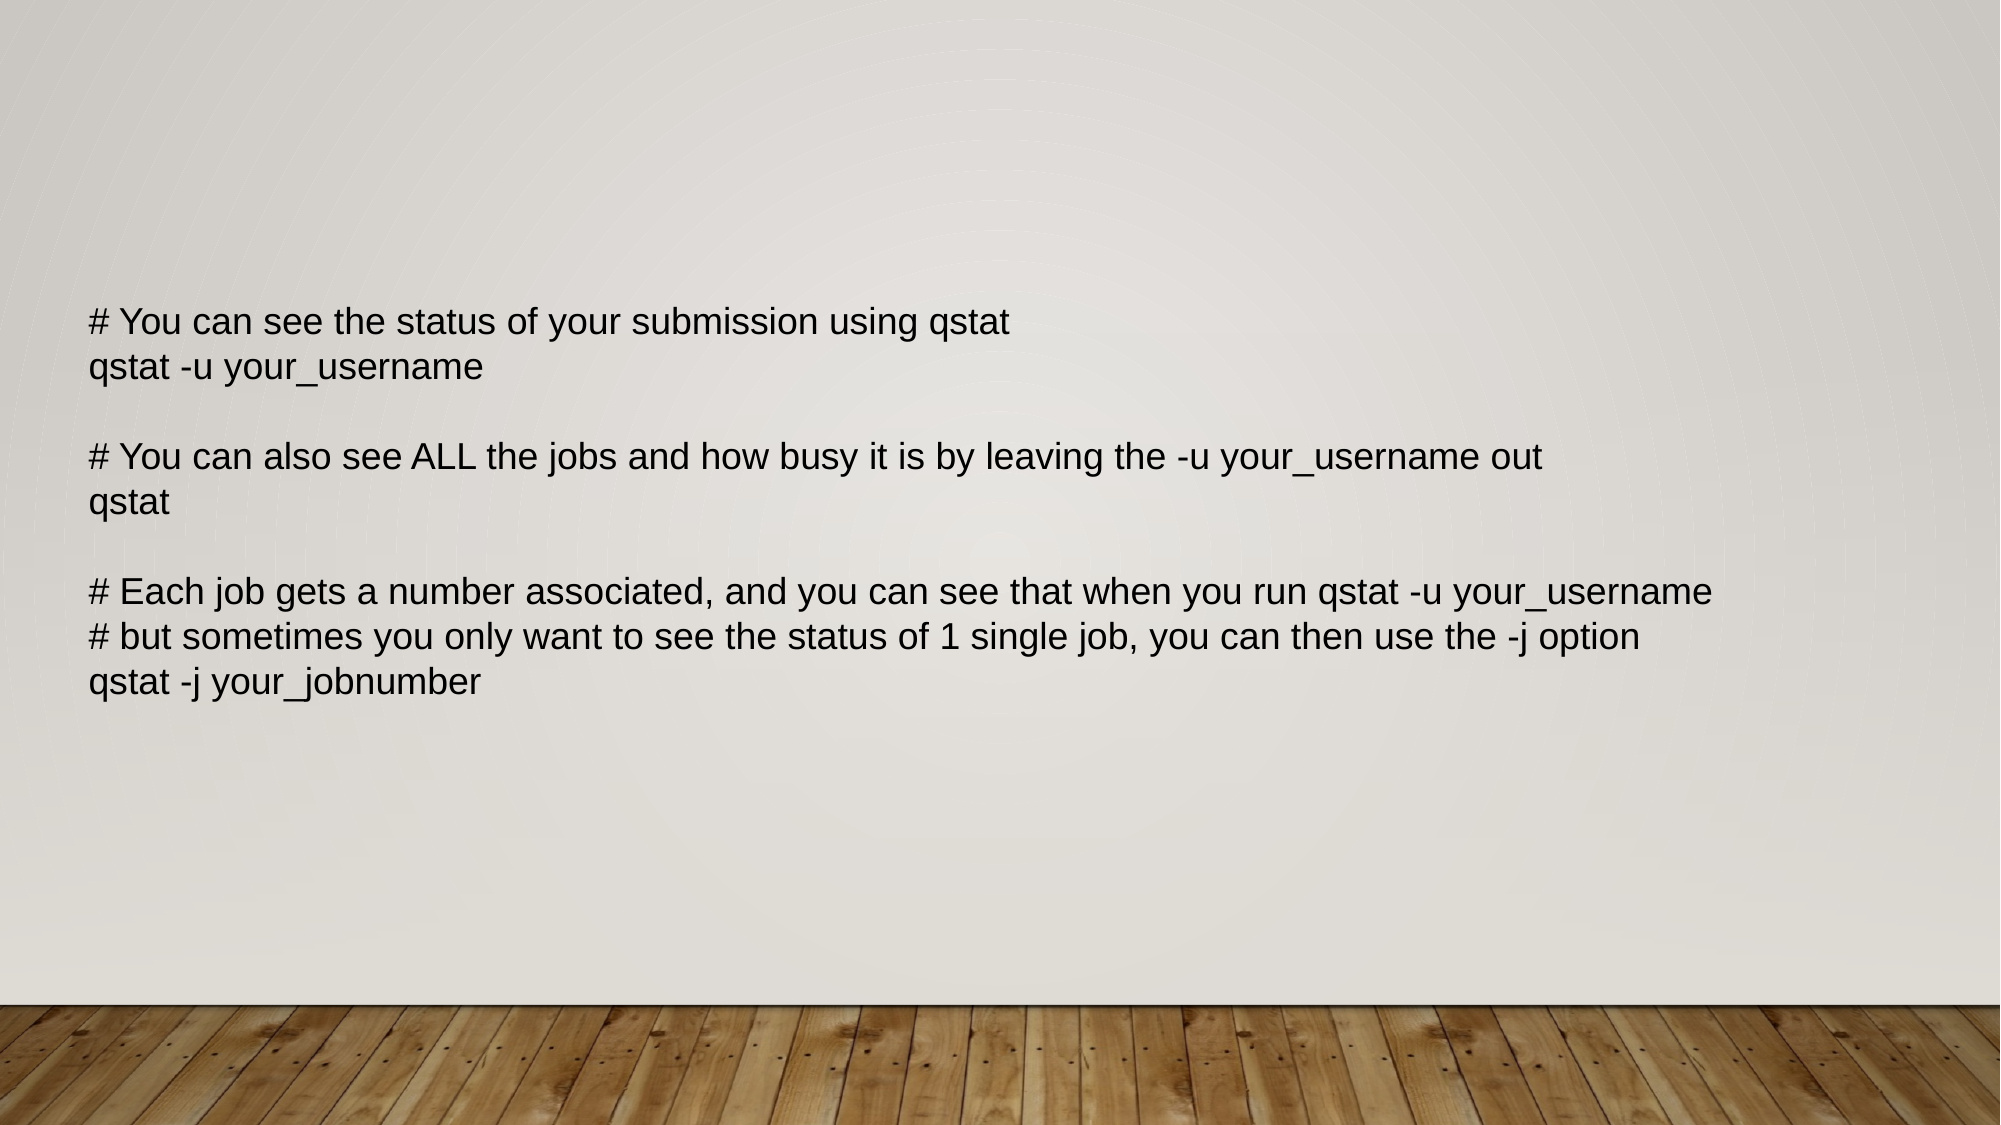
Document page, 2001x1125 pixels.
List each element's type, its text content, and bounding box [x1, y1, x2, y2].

picture [0, 1005, 2000, 1125]
text_box # You can see the status of your submission using qstat qstat -u your_username # You can also see ALL the jobs and how busy it is by leaving the -u your_username out qstat # Each job gets a number associated, and you can see that when you run qstat -u your_username # but sometimes you only want to see the status of 1 single job, you can then use the -j option qstat -j your_jobnumber [73, 289, 1891, 754]
